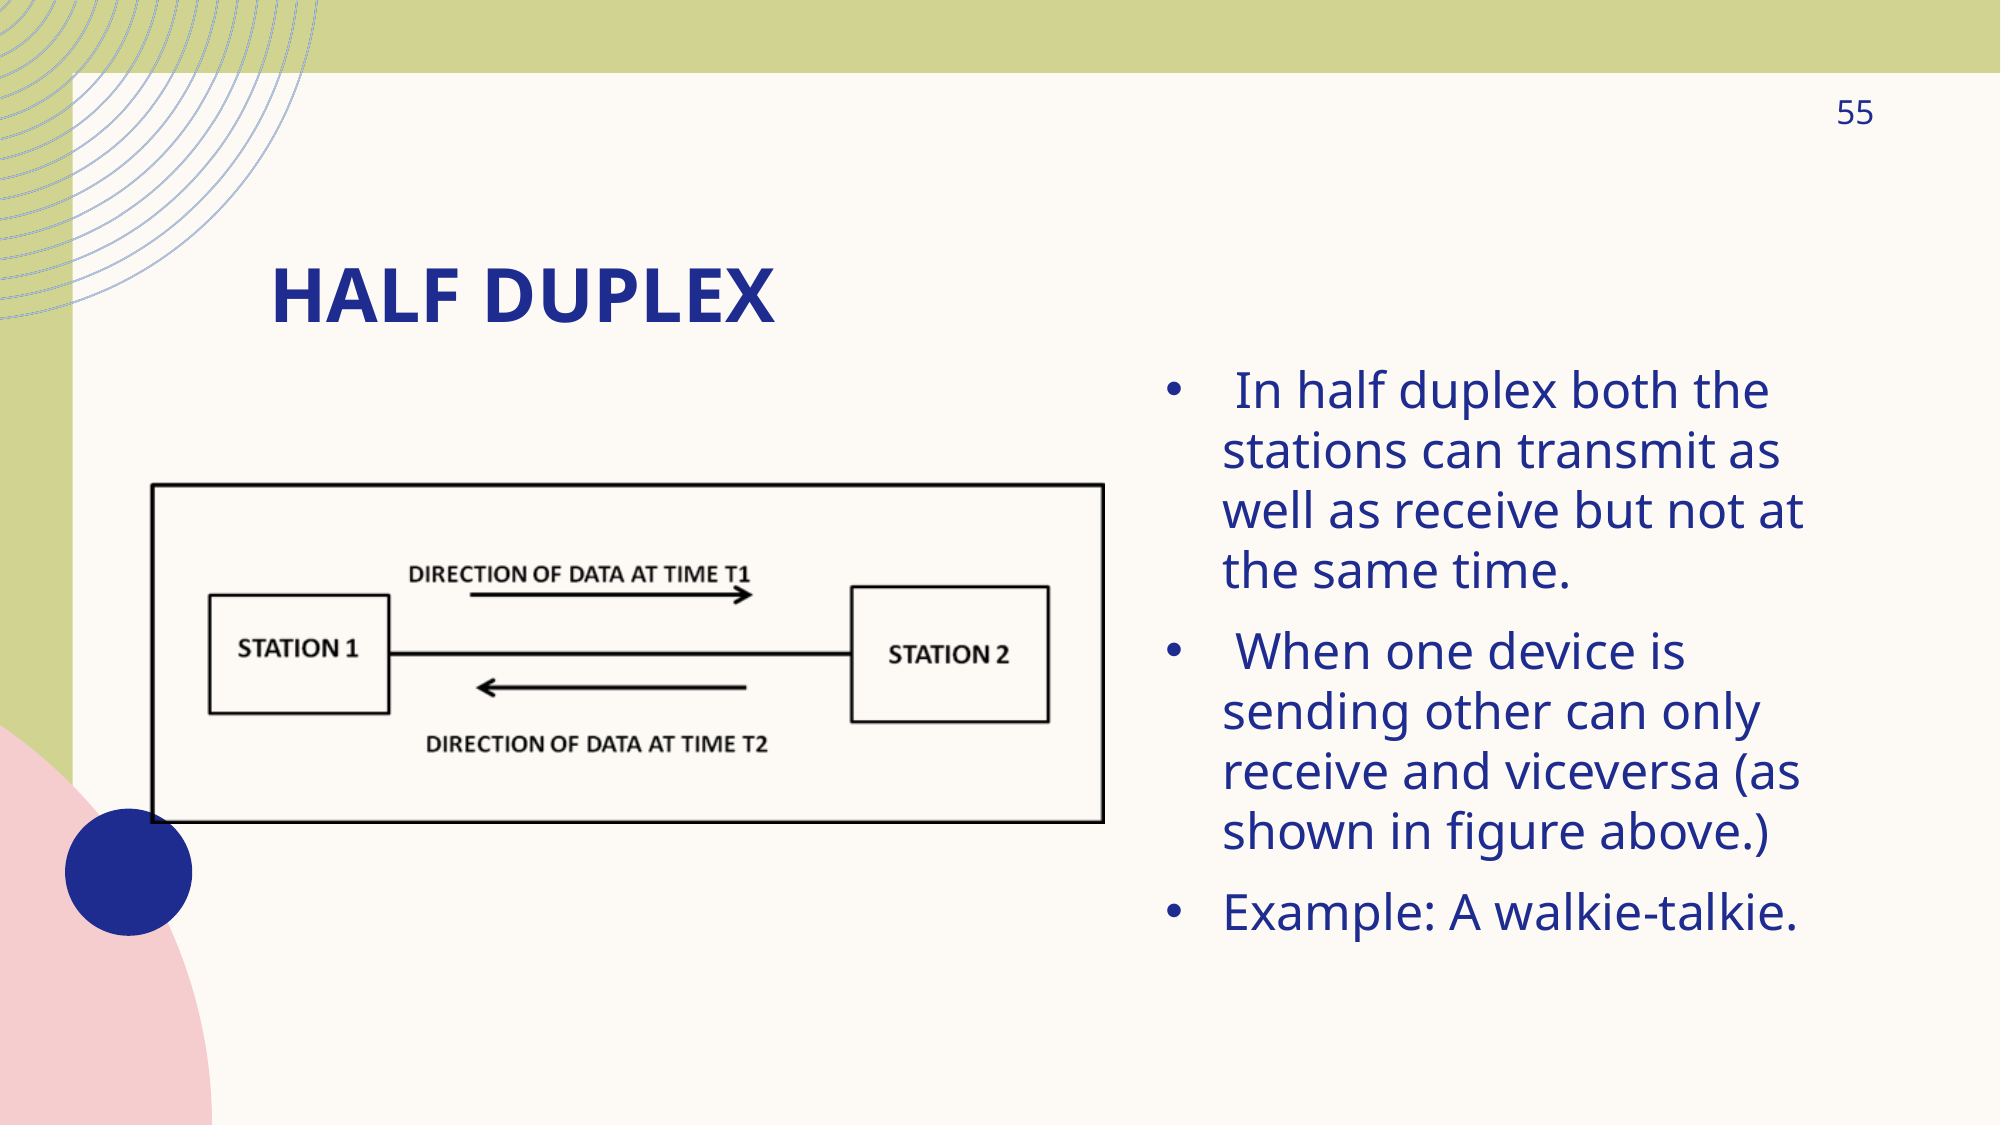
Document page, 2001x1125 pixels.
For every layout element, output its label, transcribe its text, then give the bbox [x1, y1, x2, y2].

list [148, 482, 1105, 824]
list In half duplex both the stations can transmit as well as receive but not at the same time. When one device is sending other can only receive and viceversa (as shown in figure above.) Example: A walkie-talkie. [1150, 358, 1875, 1028]
picture [0, 0, 2001, 785]
title Half Duplex [254, 173, 1875, 338]
slide_number 55 [1712, 75, 1875, 153]
